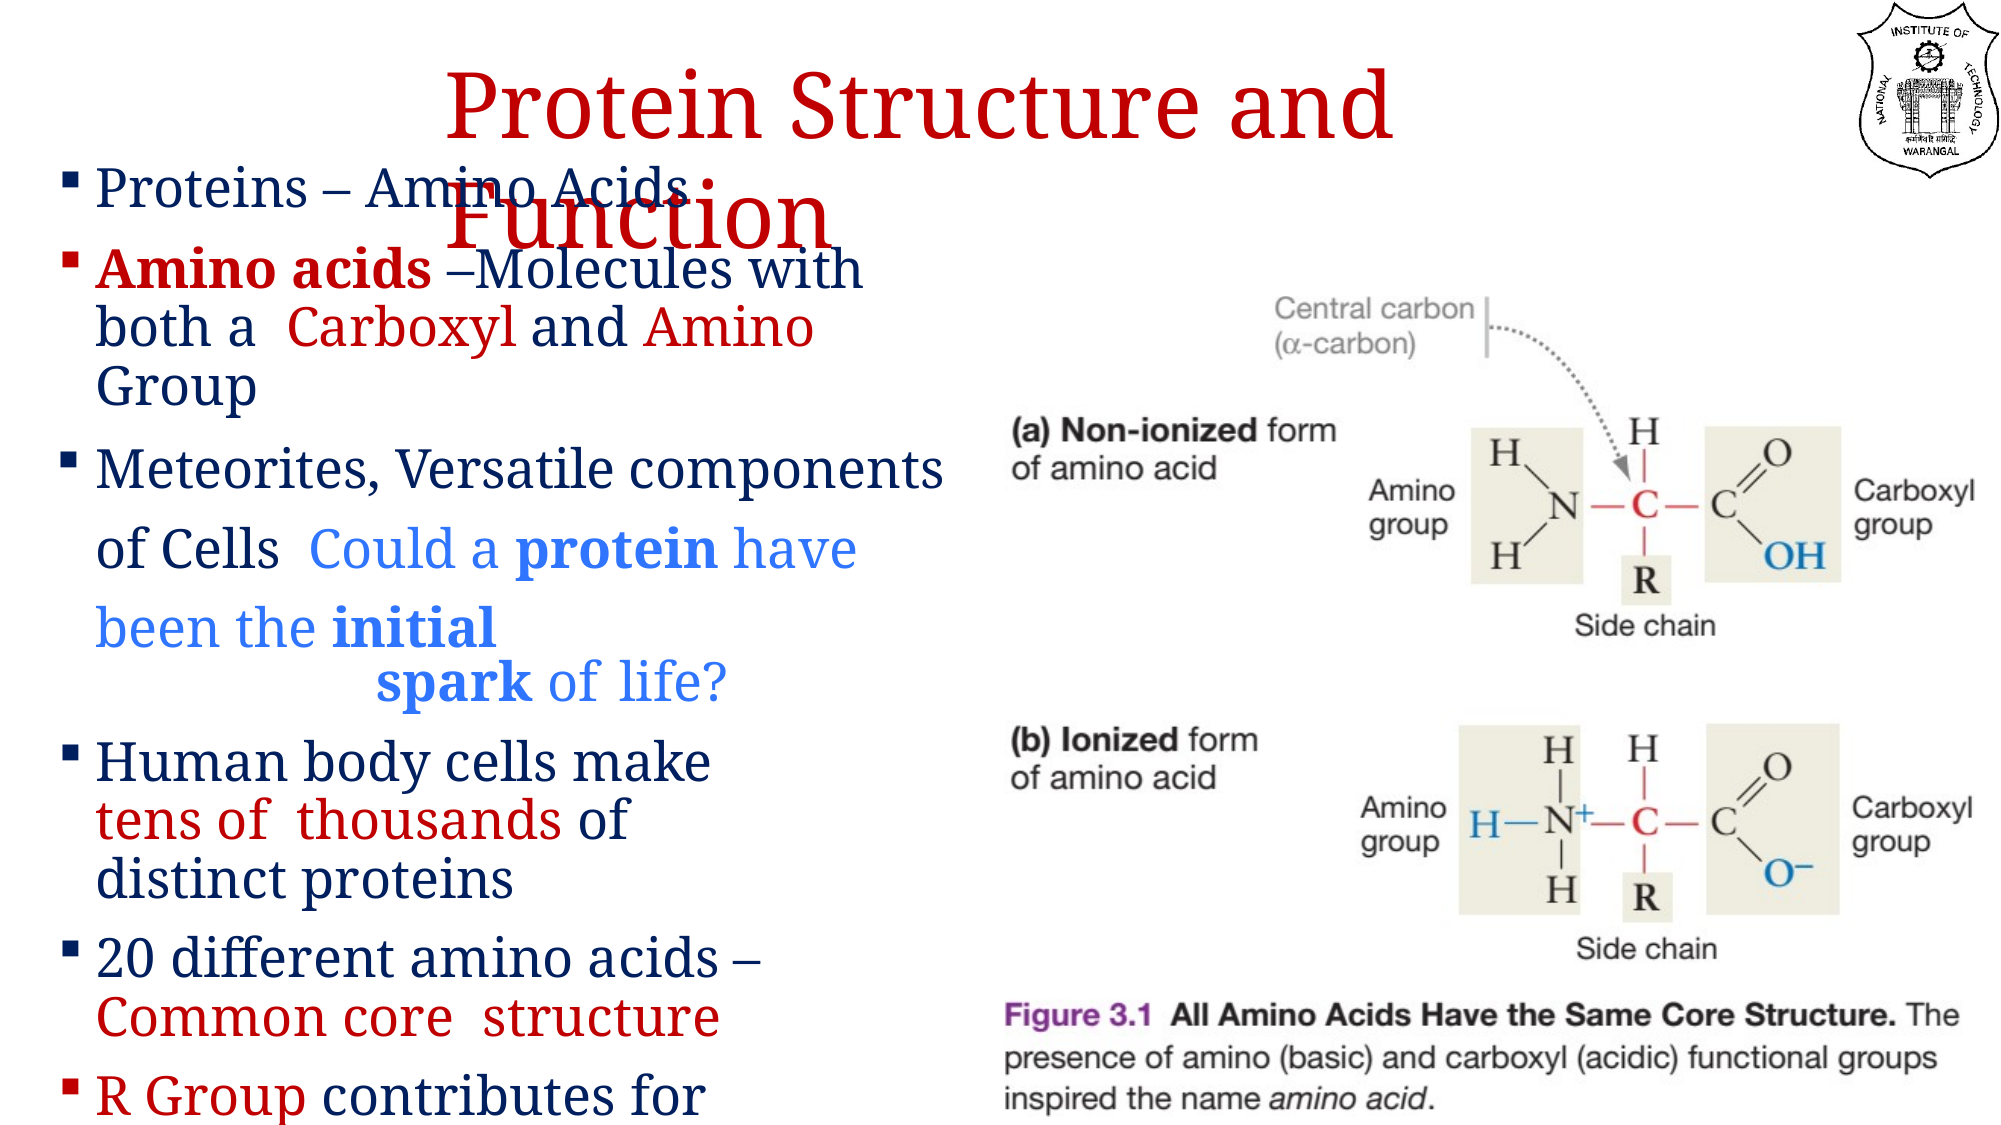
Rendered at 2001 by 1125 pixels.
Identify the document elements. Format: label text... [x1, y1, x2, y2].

text_box [1004, 296, 1975, 1117]
title Protein Structure and Function [442, 44, 1559, 267]
picture [1856, 1, 2000, 179]
text_box Proteins – Amino Acids Amino acids –Molecules with both a Carboxyl and Amino Group Meteorites, Versatile components of Cells Could a protein have been the initial spark of life? Human body cells make tens of thousands of distinct proteins 20 different amino acids – Common core structure R Group contributes for difference in Structure and Properties Ionize in H2O [56, 137, 979, 1125]
